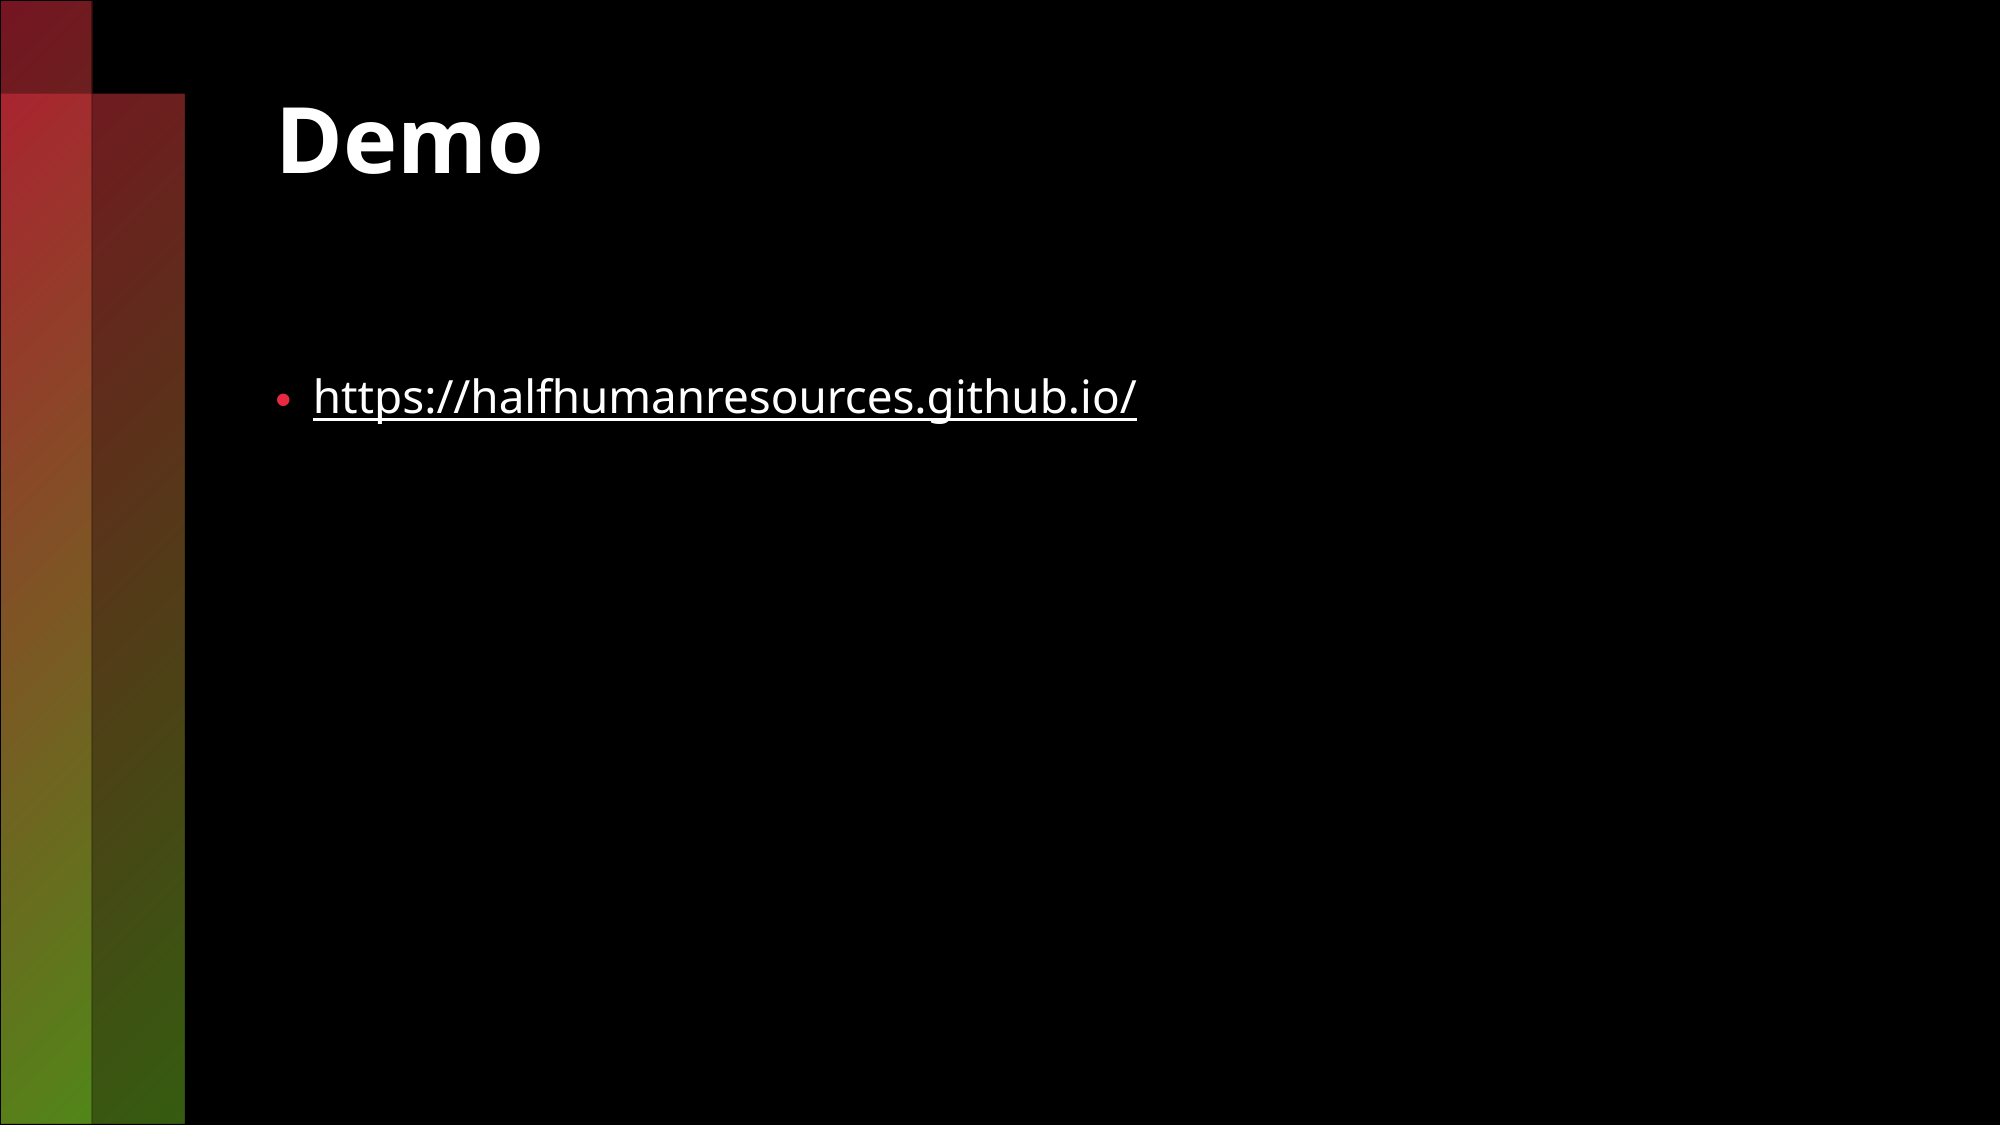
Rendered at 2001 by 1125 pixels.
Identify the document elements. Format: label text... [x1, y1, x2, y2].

title Demo [260, 74, 1817, 329]
list https://halfhumanresources.github.io/ [260, 354, 1817, 999]
